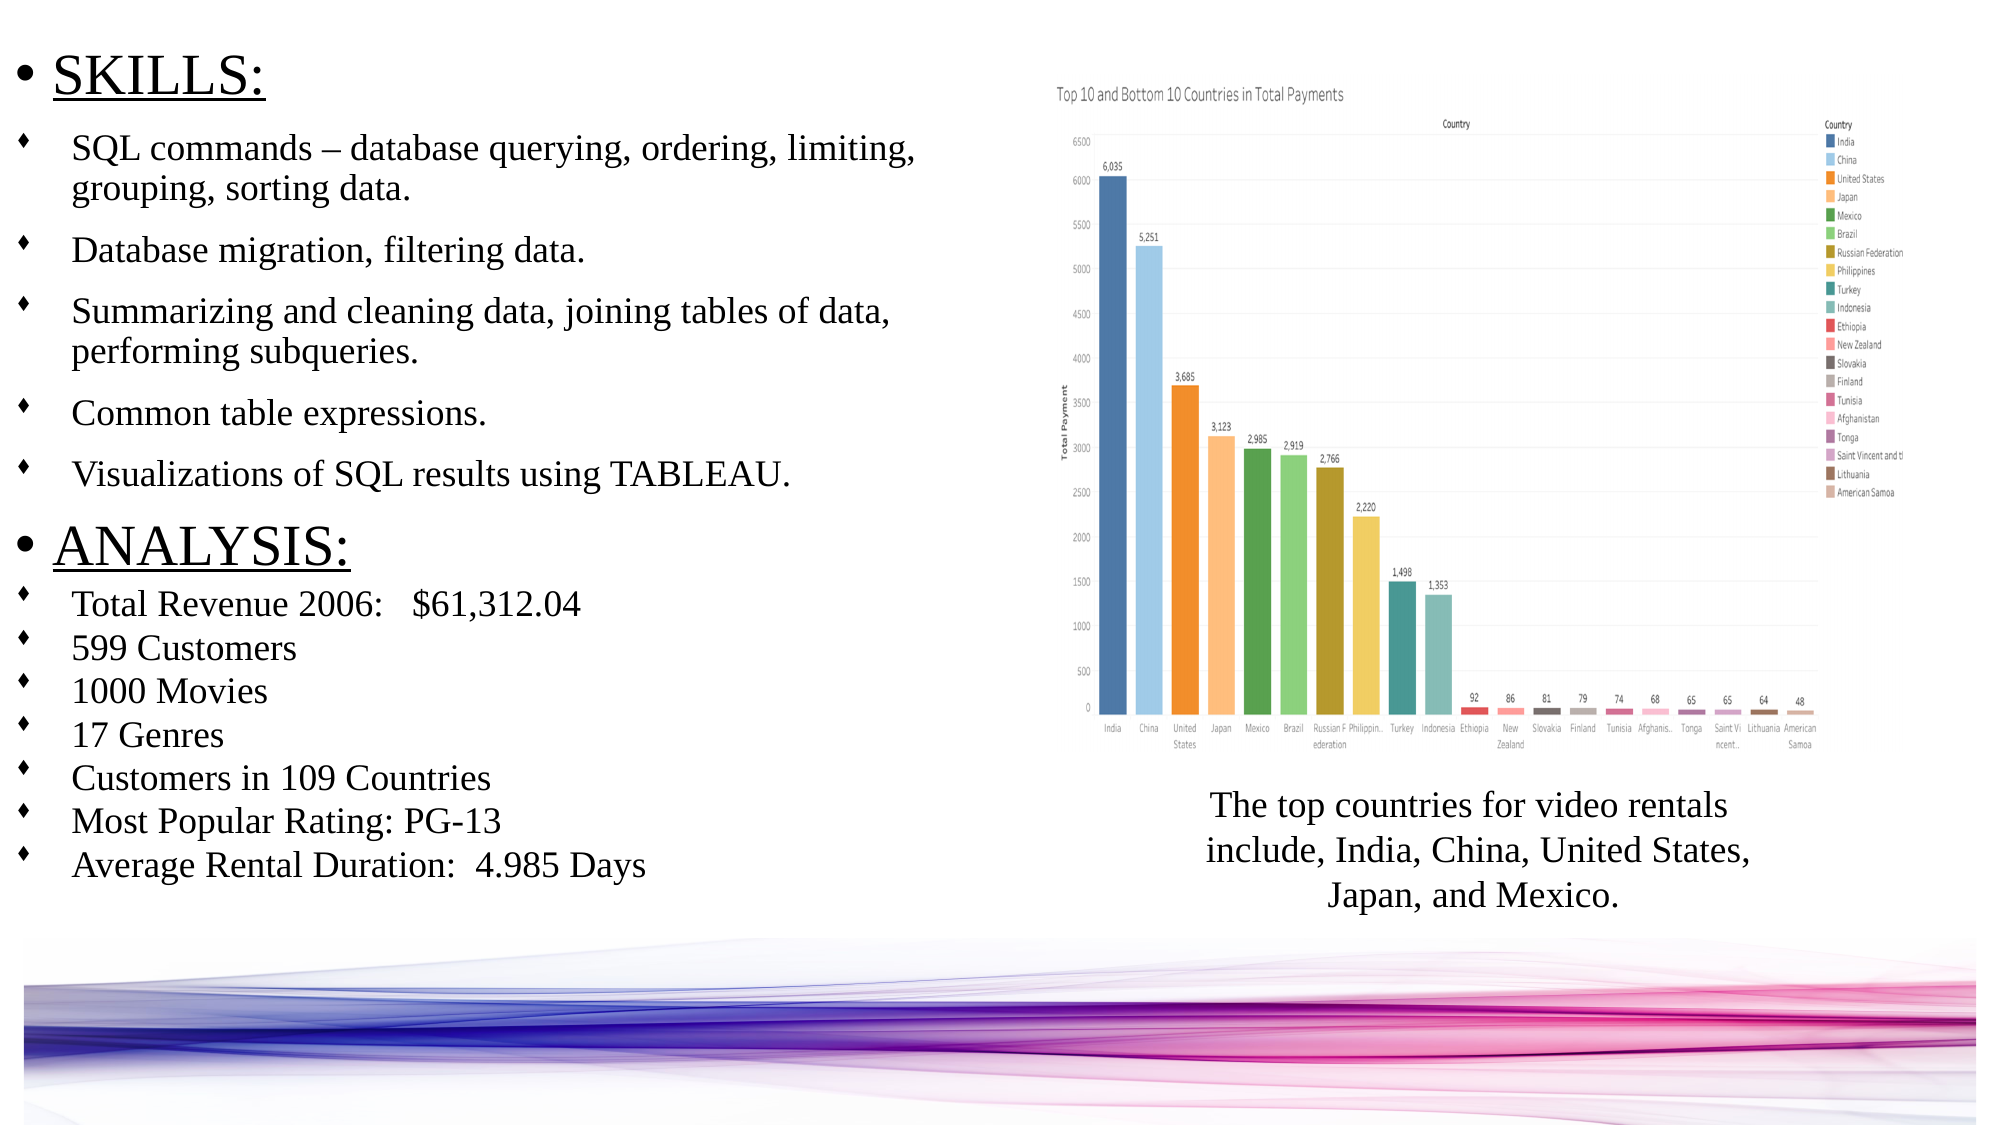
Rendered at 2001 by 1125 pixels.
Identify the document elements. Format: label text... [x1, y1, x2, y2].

subtitle SKILLS: SQL commands – database querying, ordering, limiting, grouping, sorting data. Database migration, filtering data. Summarizing and cleaning data, joining tables of data, performing subqueries. Common table expressions. Visualizations of SQL results using TABLEAU. ANALYSIS: Total Revenue 2006: $61,312.04 599 Customers 1000 Movies 17 Genres Customers in 109 Countries Most Popular Rating: PG-13 Average Rental Duration: 4.985 Days [0, 36, 1036, 1085]
picture [23, 938, 1977, 1125]
picture [1053, 73, 1904, 753]
text_box The top countries for video rentals include, India, China, United States, Japan, and Mexico. [1107, 772, 1841, 923]
